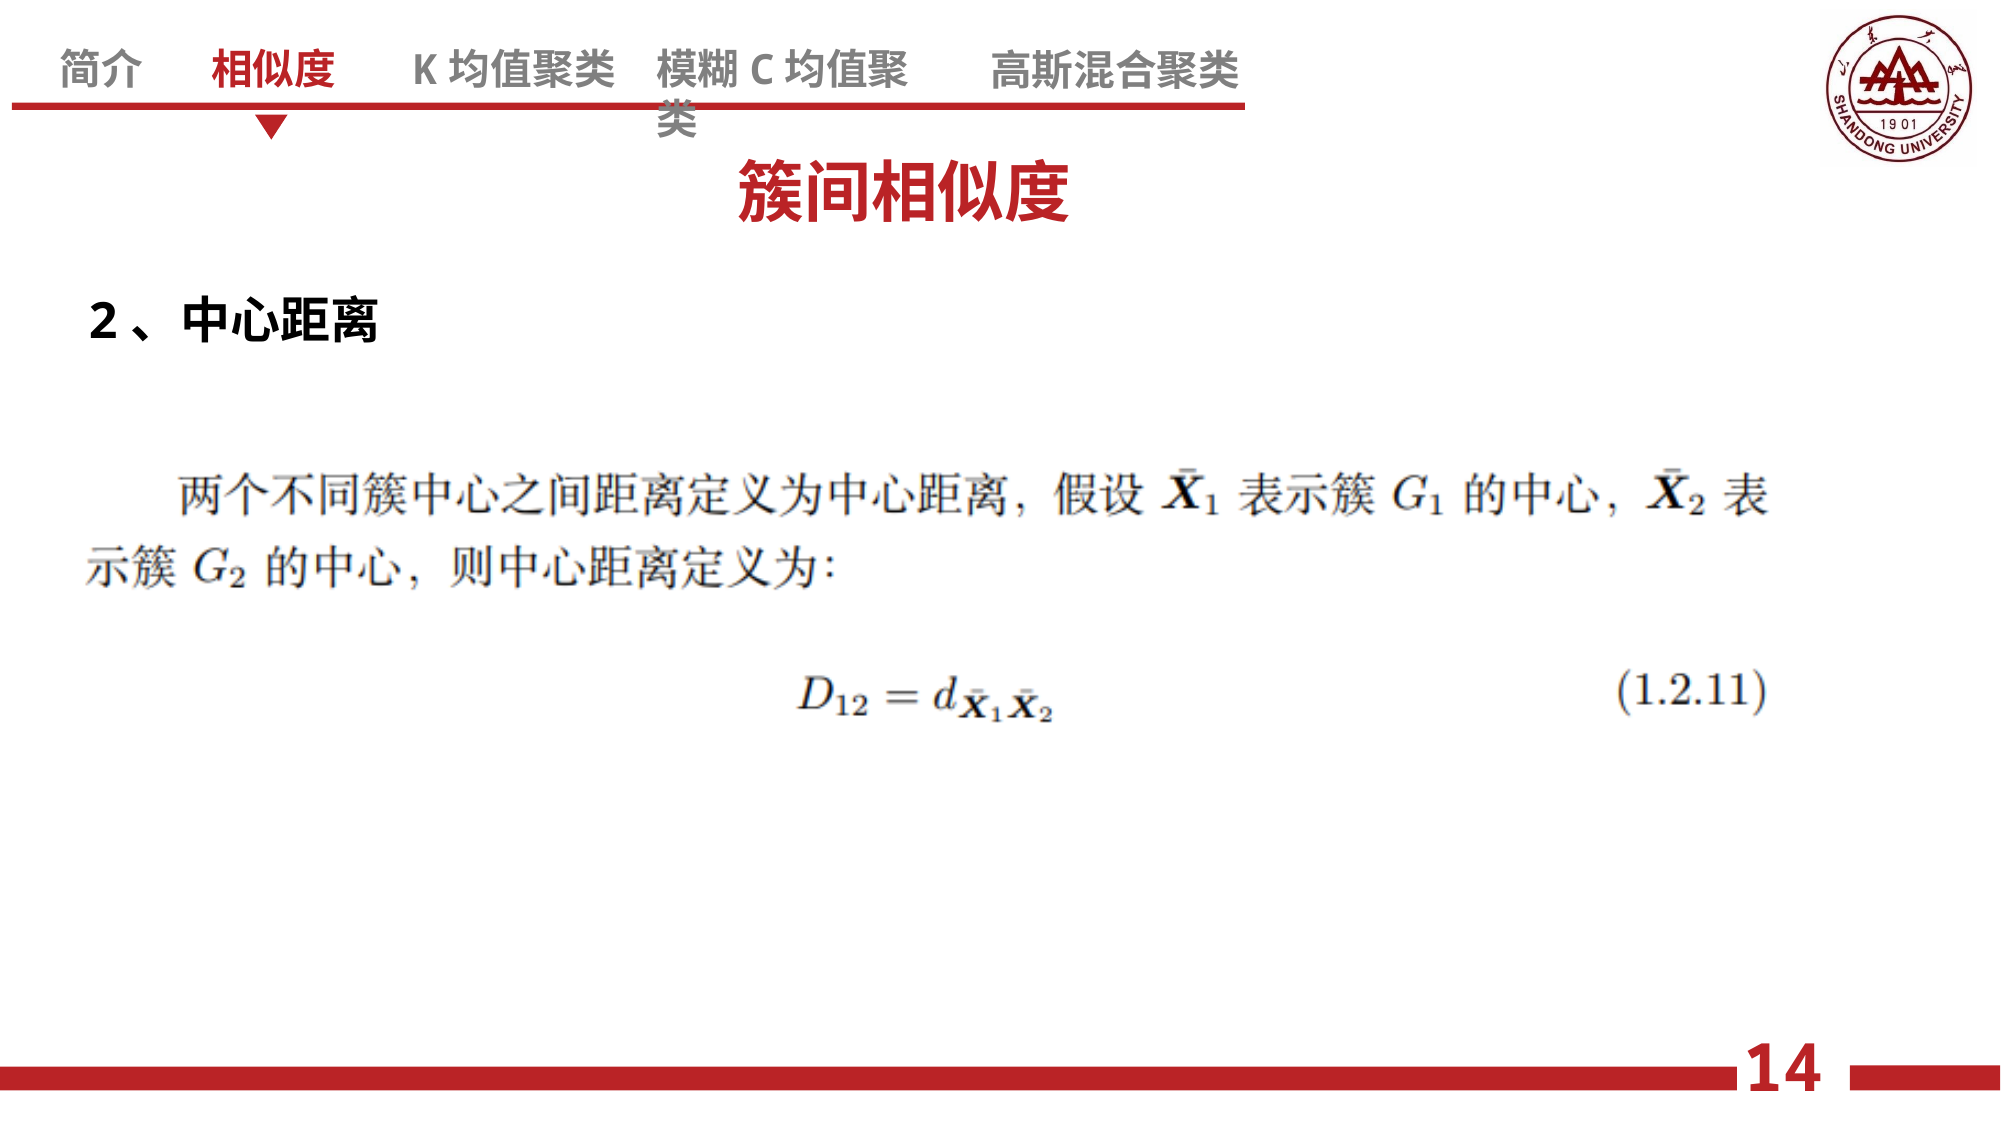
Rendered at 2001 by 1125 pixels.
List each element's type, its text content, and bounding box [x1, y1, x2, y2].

picture [1820, 9, 1977, 167]
text_box 2、中心距离 [73, 280, 598, 356]
text_box 簇间相似度 [723, 142, 1087, 238]
picture [73, 458, 1866, 782]
